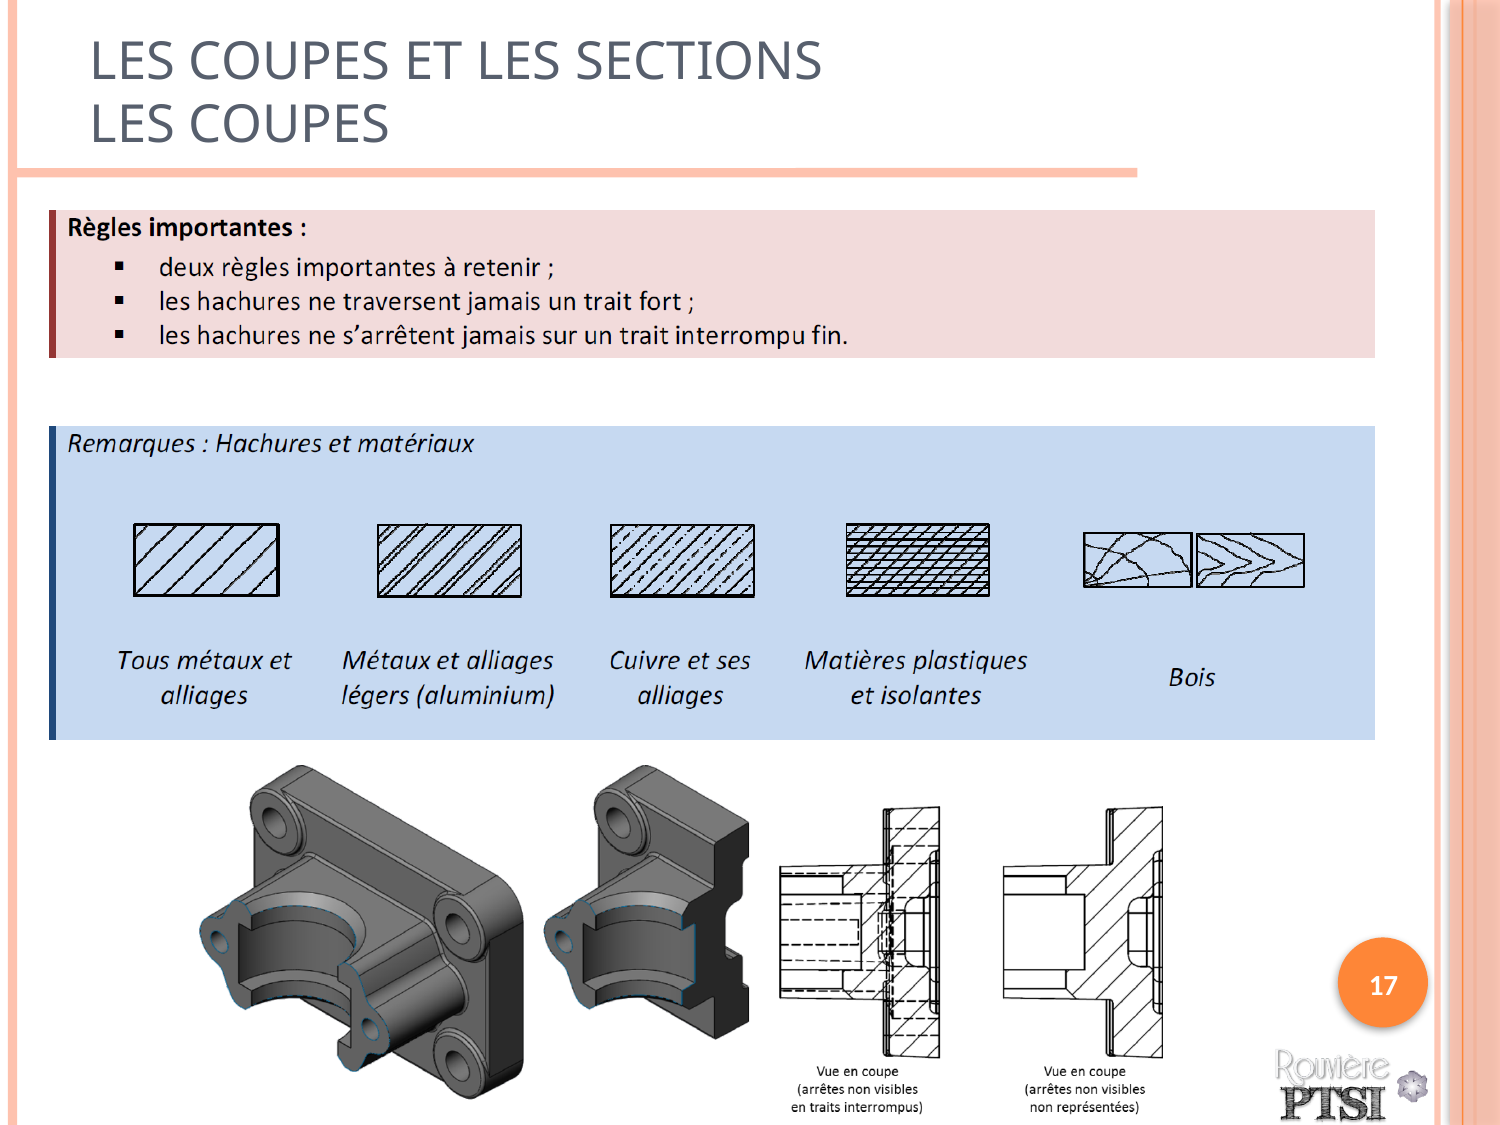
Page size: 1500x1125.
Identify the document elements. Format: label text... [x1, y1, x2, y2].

picture [34, 198, 1384, 748]
picture [1274, 1048, 1428, 1125]
title Les coupes et les sections Les coupes [75, 19, 1300, 161]
picture [198, 765, 1163, 1125]
slide_number 17 [1333, 940, 1434, 1027]
